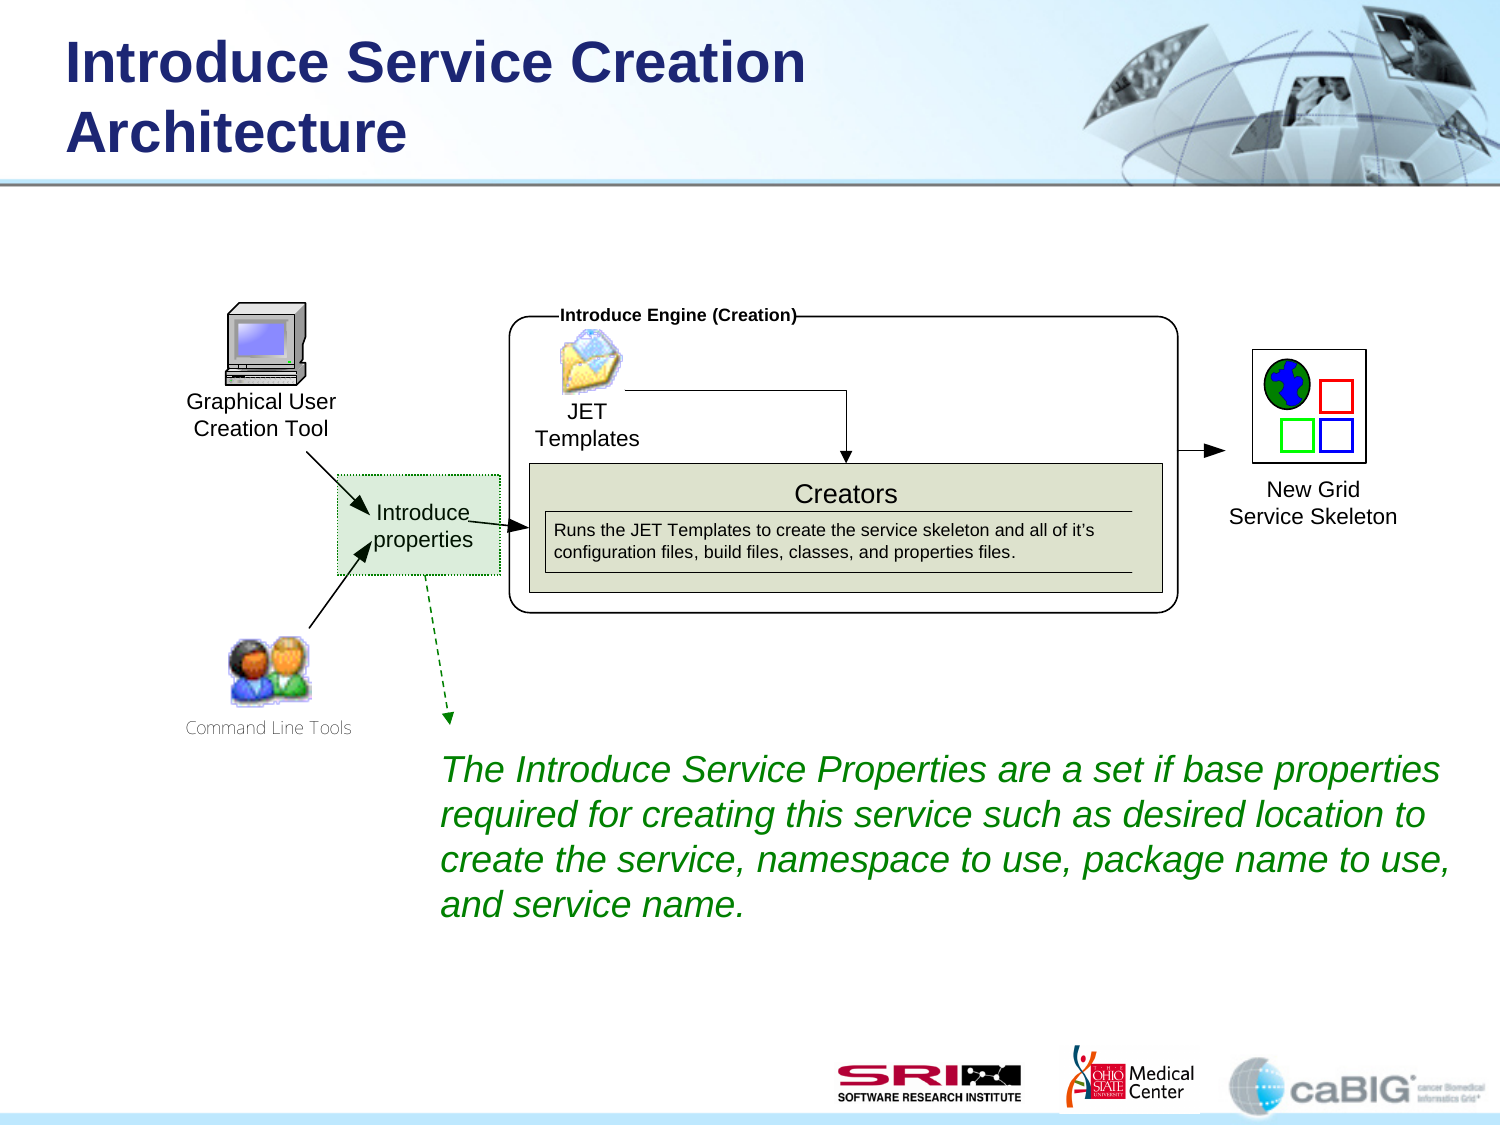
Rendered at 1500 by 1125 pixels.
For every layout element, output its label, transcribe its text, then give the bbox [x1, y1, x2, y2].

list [174, 199, 1446, 748]
picture [0, 0, 1500, 1125]
title Introduce Service Creation Architecture [49, 0, 1176, 188]
text_box The Introduce Service Properties are a set if base properties required for creating this service such as desired location to create the service, namespace to use, package name to use, and service name. [425, 737, 1478, 933]
